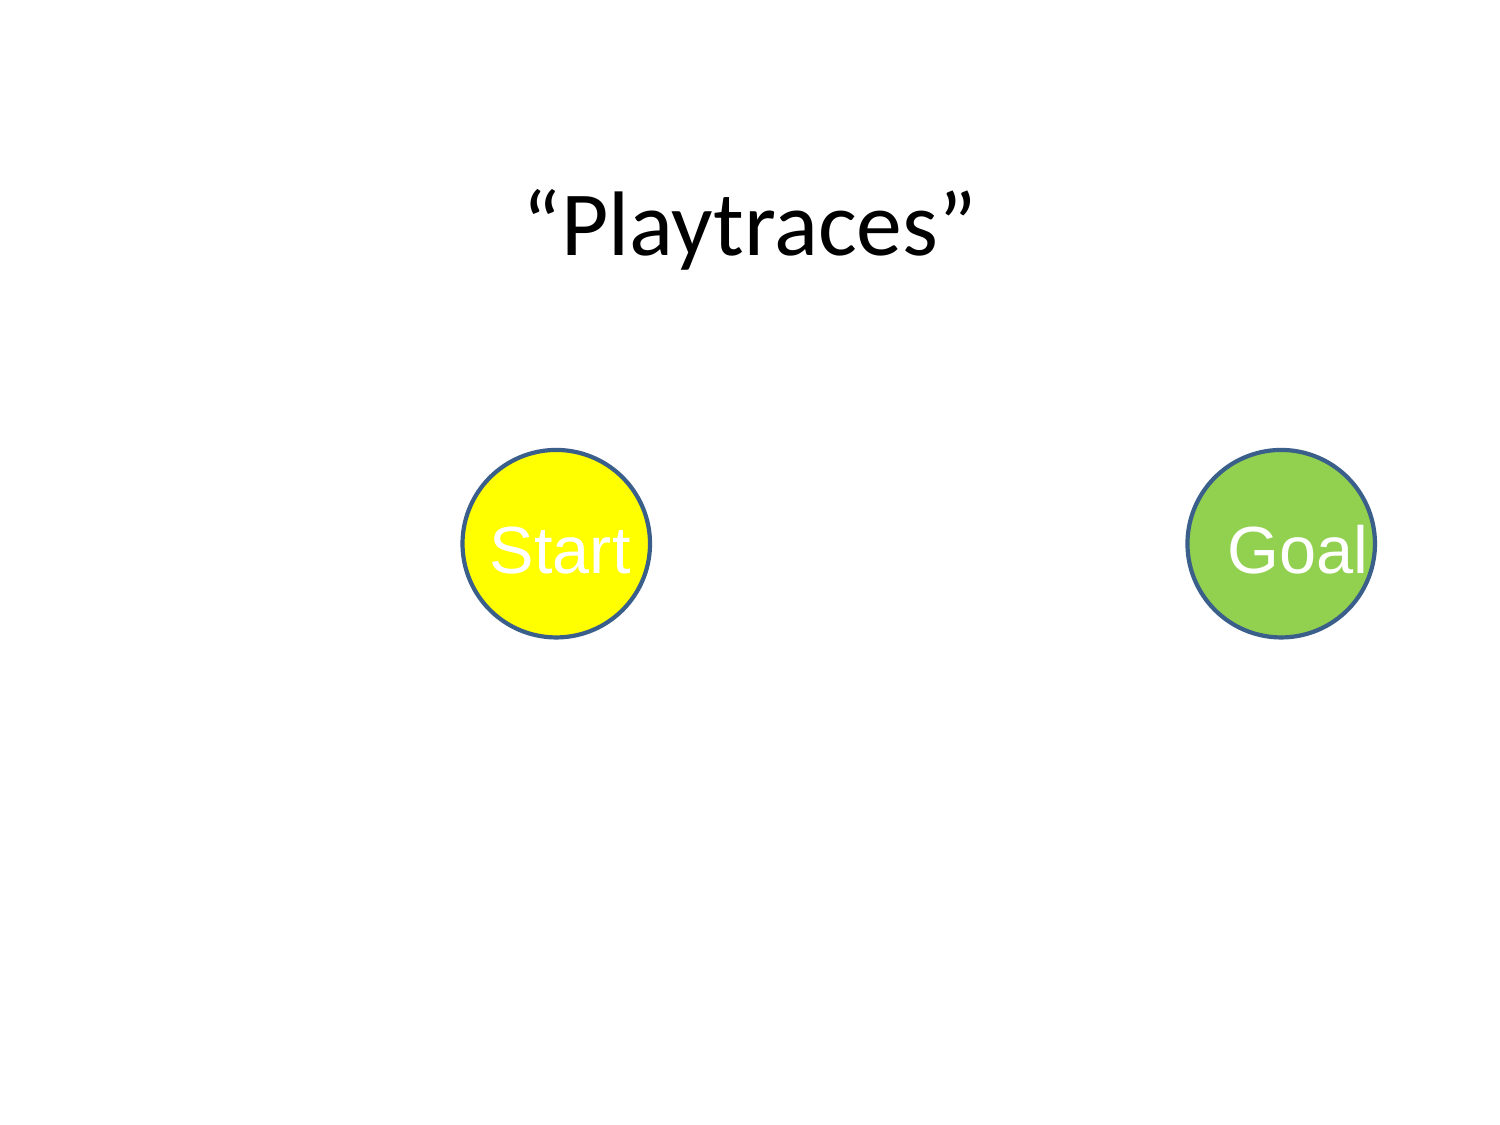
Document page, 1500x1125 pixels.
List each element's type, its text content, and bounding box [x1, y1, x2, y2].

text_box [1185, 447, 1366, 640]
title “Playtraces” [74, 124, 1426, 313]
text_box Goal [1212, 499, 1384, 595]
text_box [460, 447, 642, 640]
text_box [646, 510, 653, 578]
text_box Start [475, 499, 646, 595]
